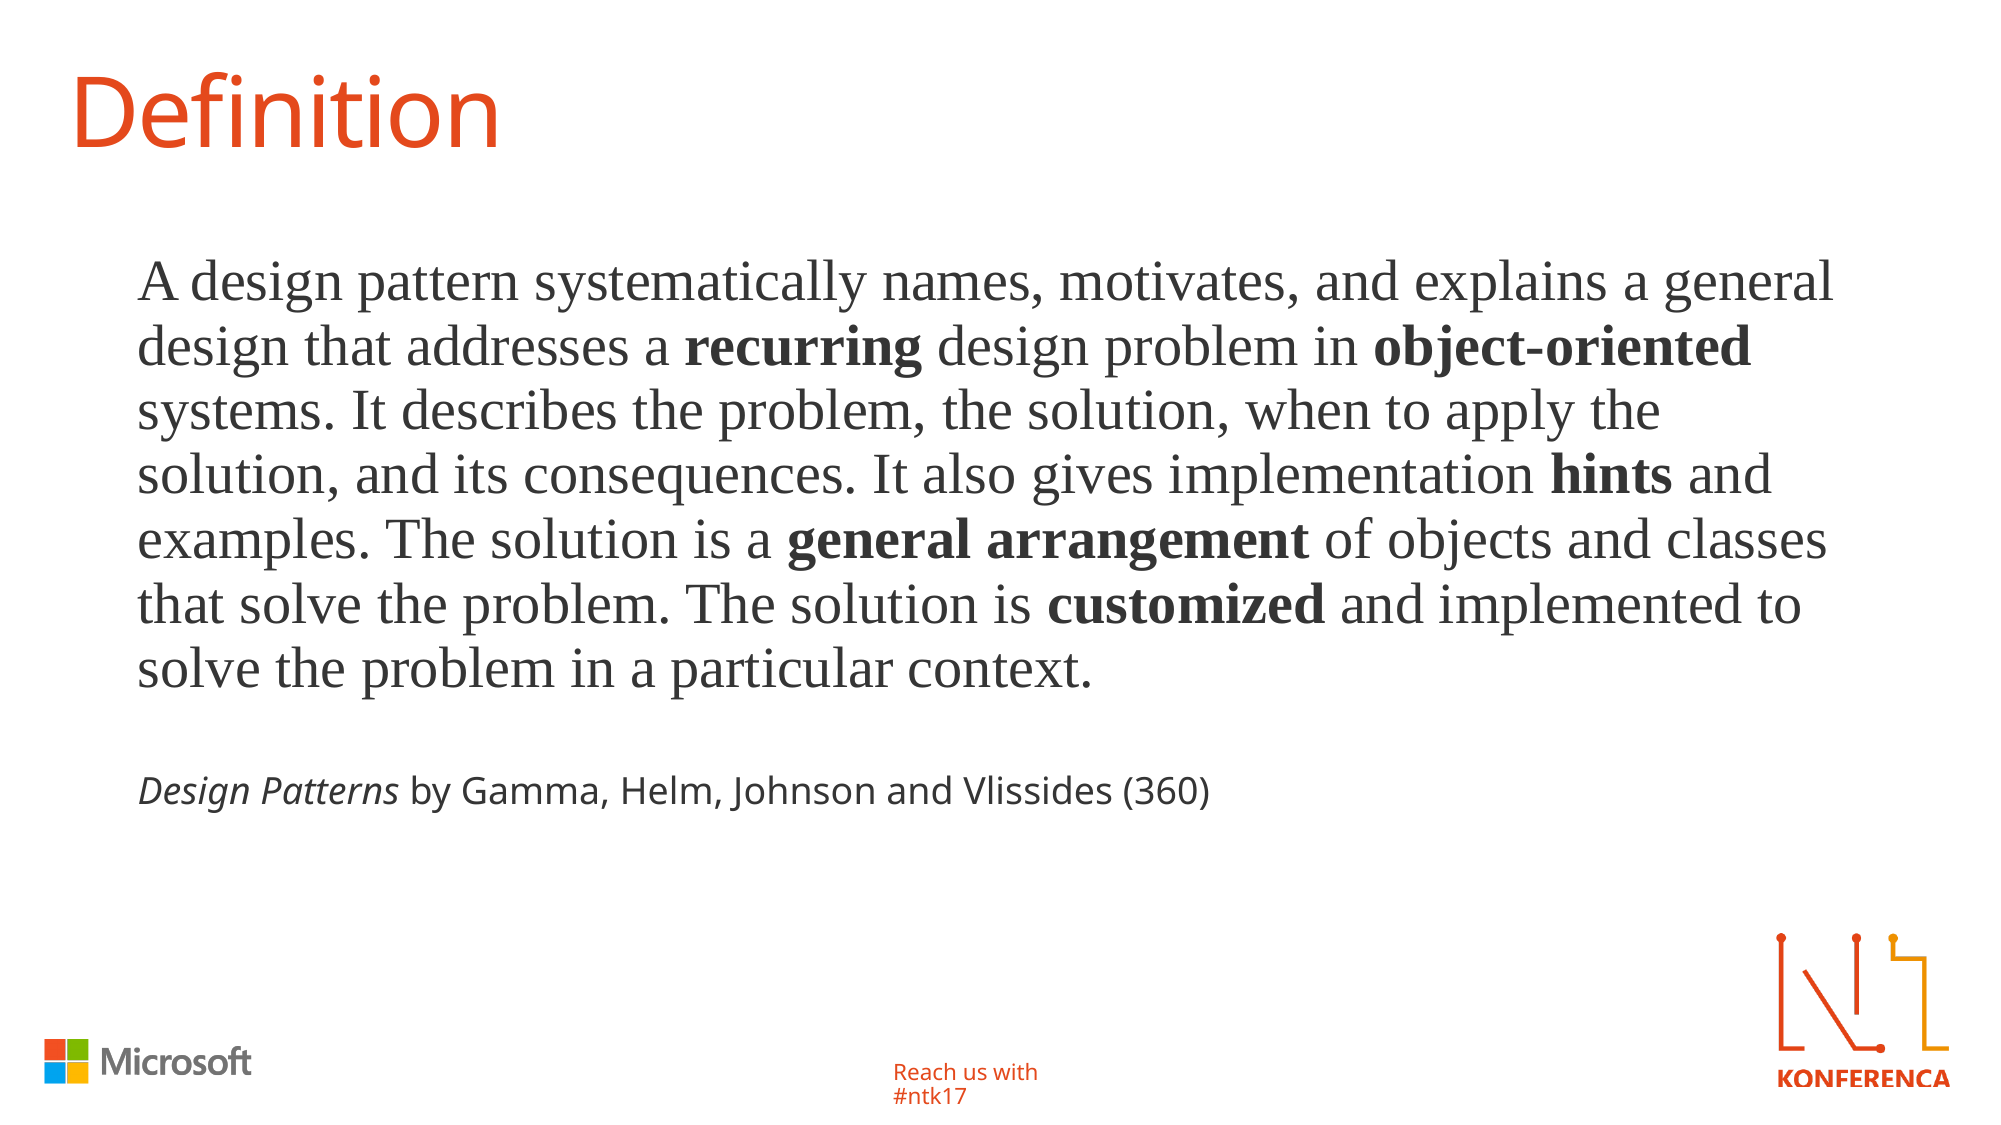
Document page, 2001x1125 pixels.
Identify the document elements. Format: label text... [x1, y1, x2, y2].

picture [44, 1012, 280, 1100]
table_header A design pattern systematically names, motivates, and explains a general design that addresses a recurring design problem in object-oriented systems. It describes the problem, the solution, when to apply the solution, and its consequences. It also gives implementation hints and examples. The solution is a general arrangement of objects and classes that solve the problem. The solution is customized and implemented to solve the problem in a particular context. Design Patterns by Gamma, Helm, Johnson and Vlissides (360) [138, 248, 1863, 816]
title Definition [44, 47, 1957, 196]
